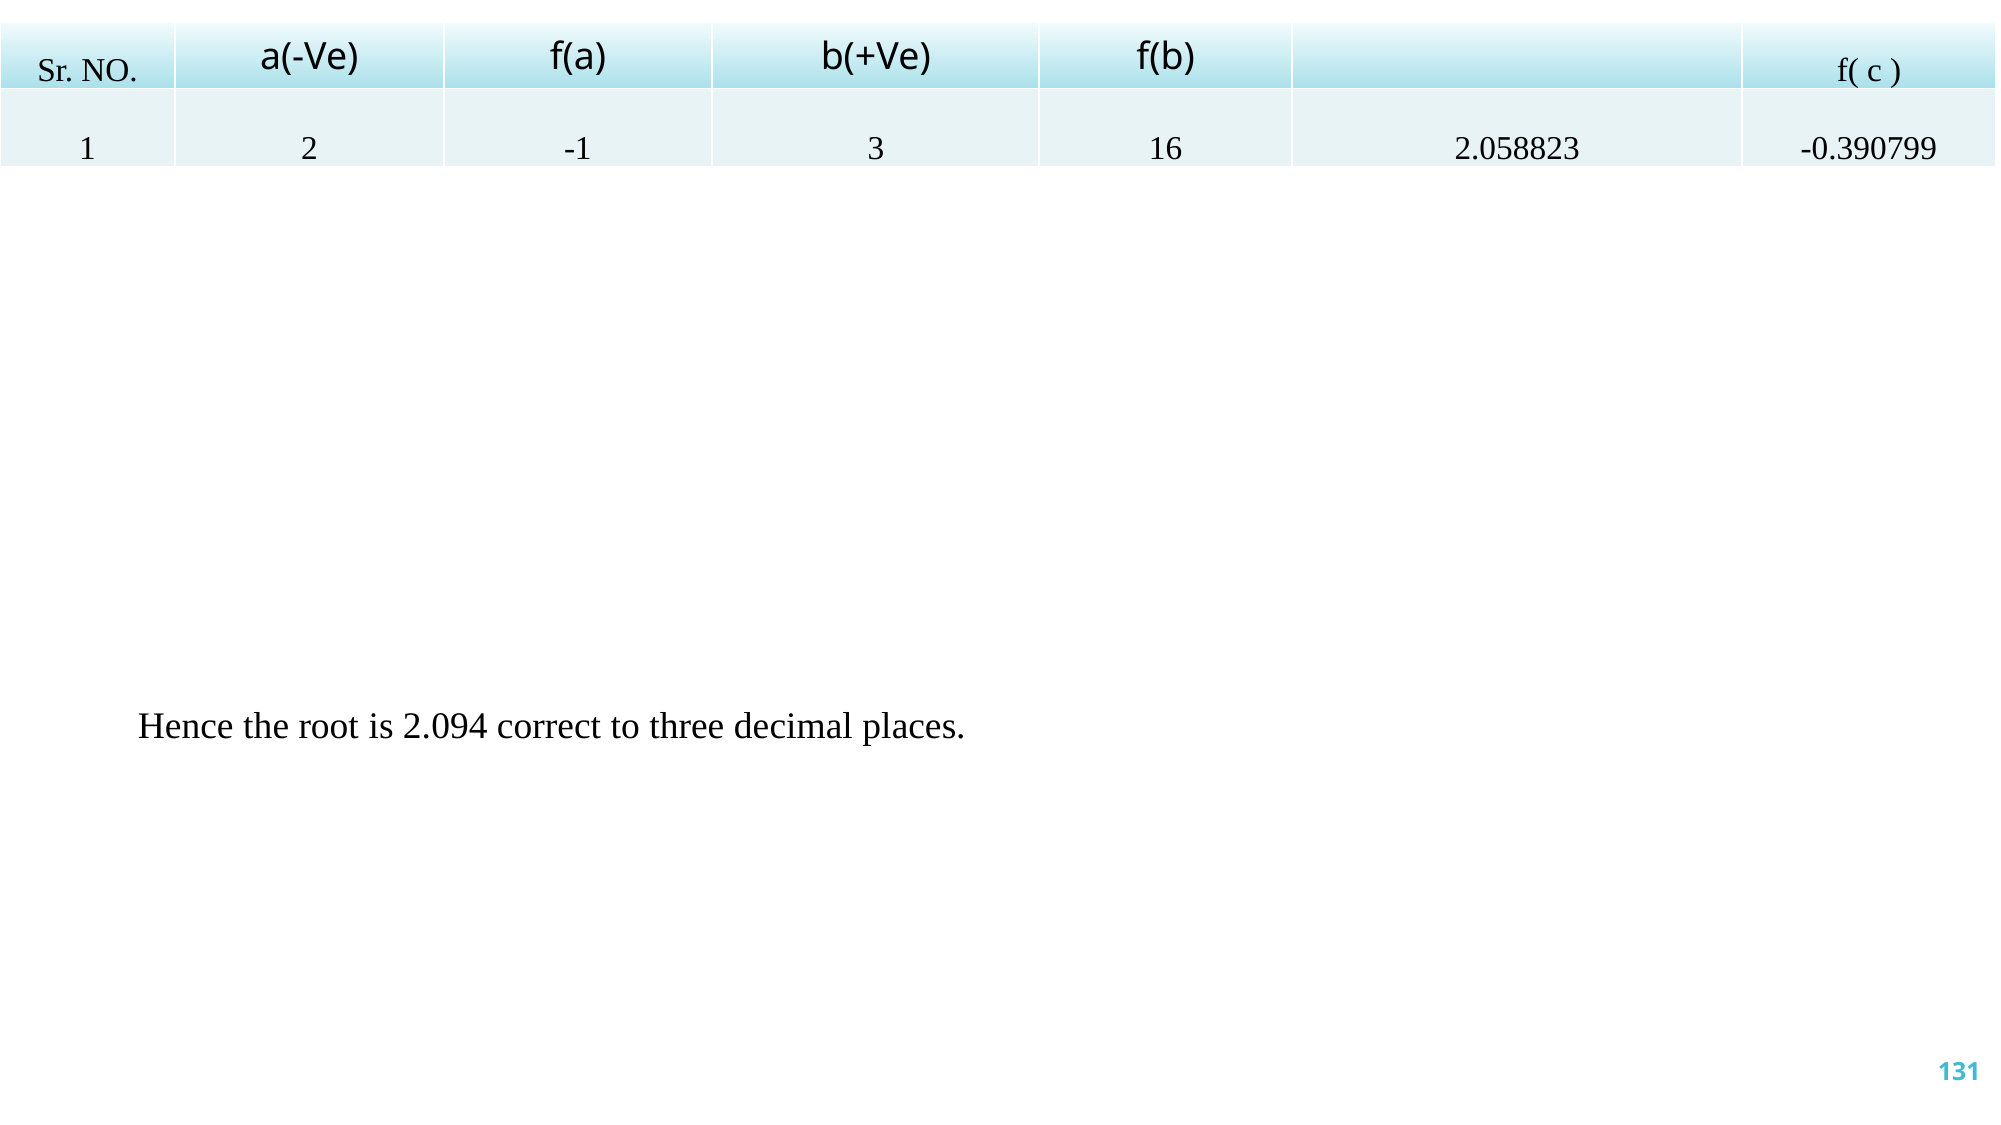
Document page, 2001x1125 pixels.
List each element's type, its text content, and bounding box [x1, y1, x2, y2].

text_box Hence the root is 2.094 correct to three decimal places. [123, 693, 1517, 754]
slide_number 131 [1744, 1042, 1996, 1103]
